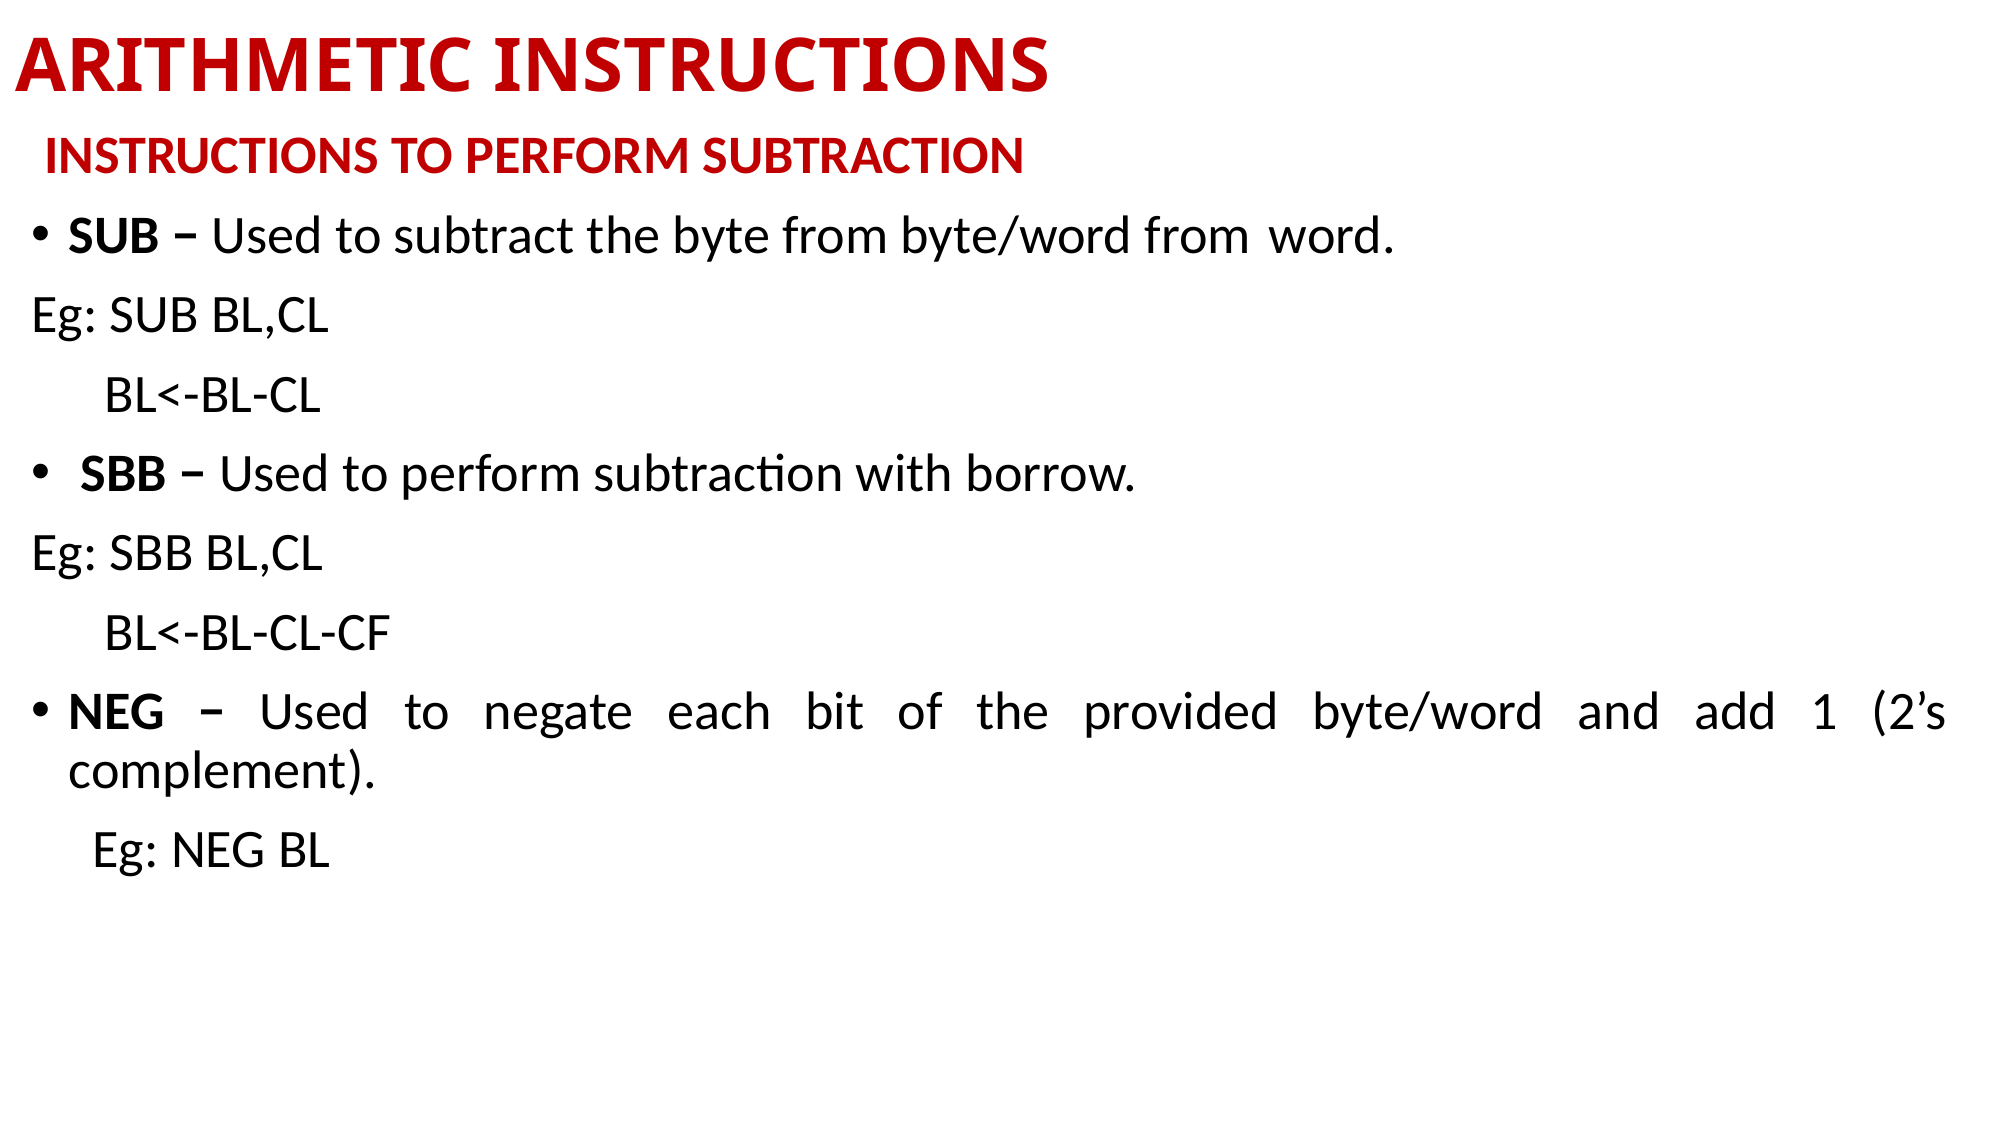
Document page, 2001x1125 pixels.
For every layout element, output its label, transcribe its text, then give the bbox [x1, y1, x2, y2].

title ARITHMETIC INSTRUCTIONS [0, 19, 1863, 116]
list INSTRUCTIONS TO PERFORM SUBTRACTION SUB − Used to subtract the byte from byte/word from word. Eg: SUB BL,CL BL<-BL-CL SBB − Used to perform subtraction with borrow. Eg: SBB BL,CL BL<-BL-CL-CF NEG − Used to negate each bit of the provided byte/word and add 1 (2’s complement). Eg: NEG BL [16, 115, 1965, 1090]
